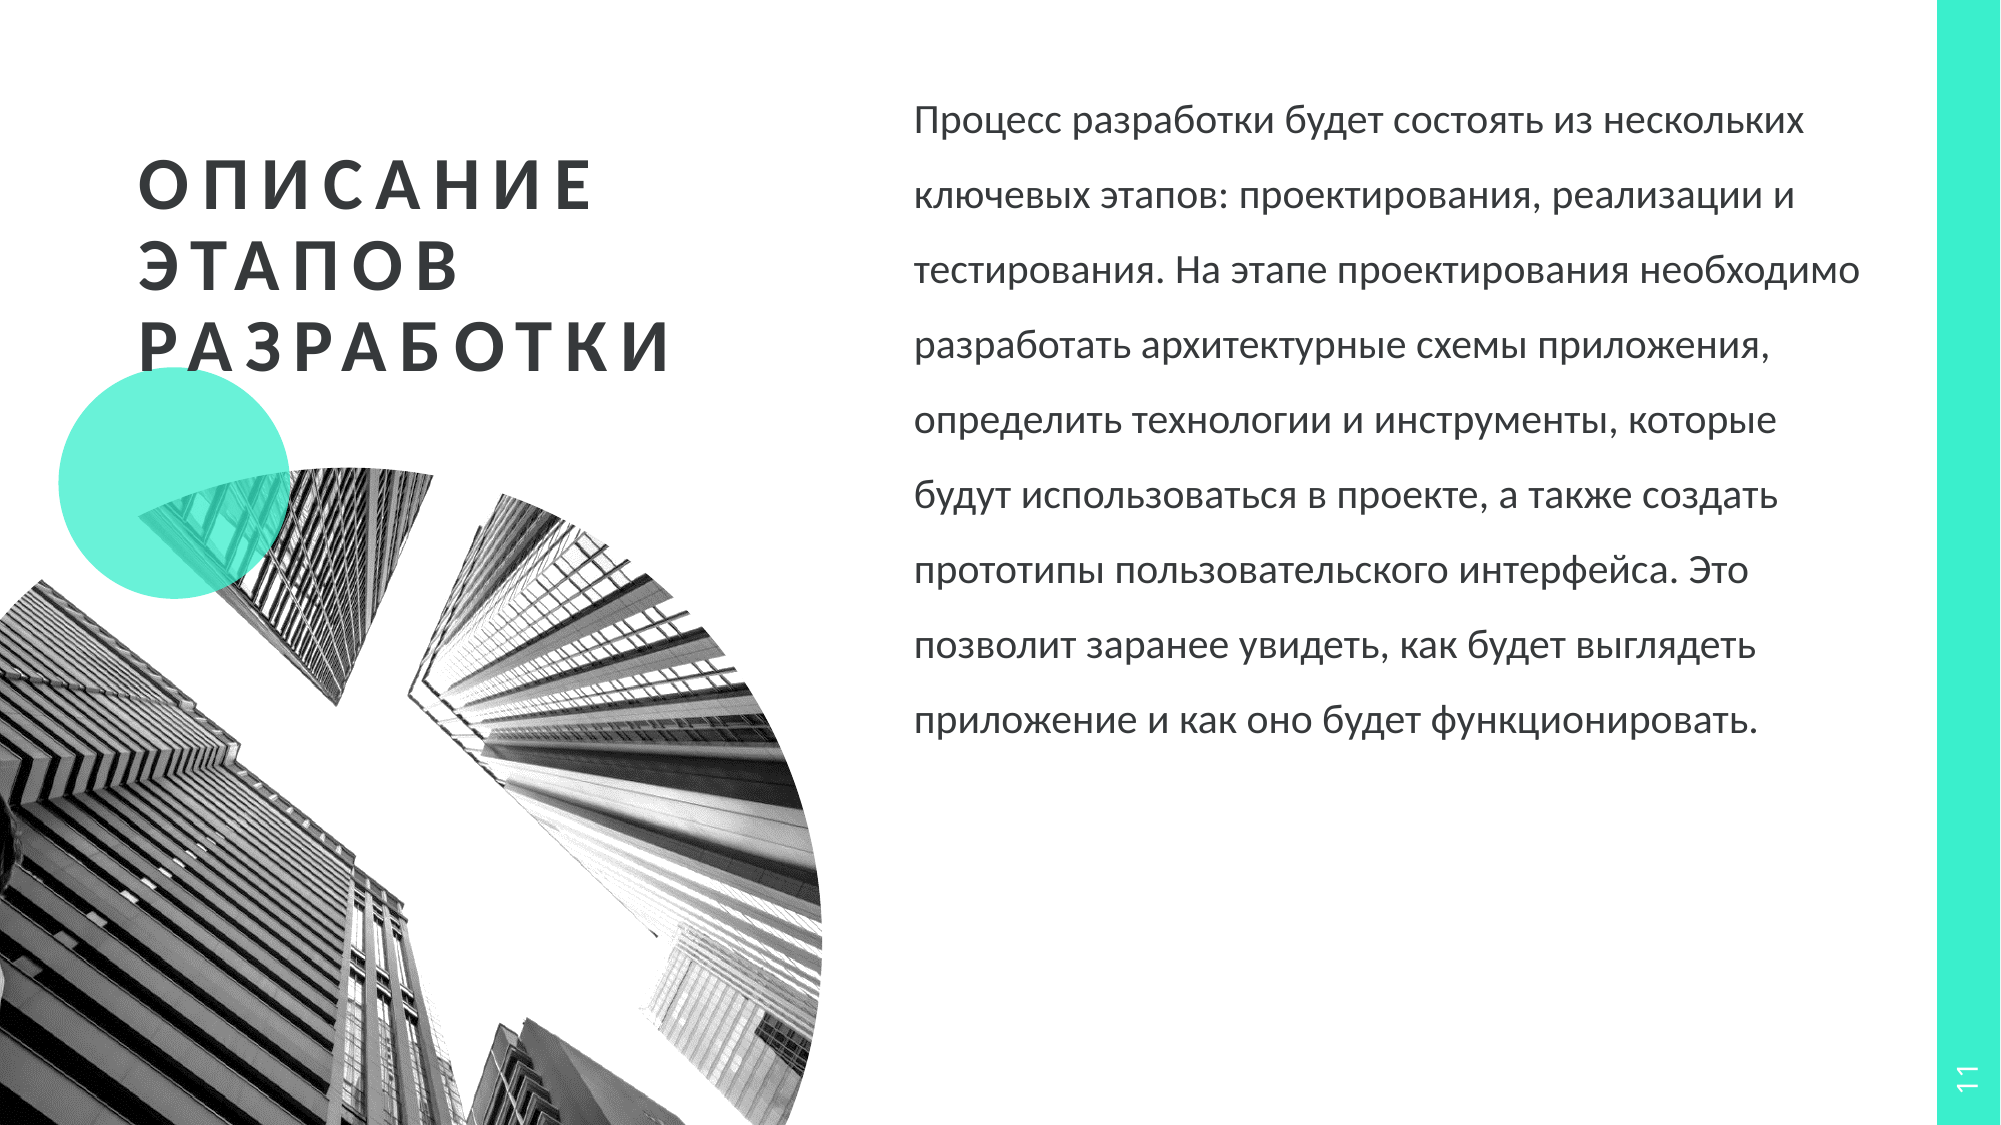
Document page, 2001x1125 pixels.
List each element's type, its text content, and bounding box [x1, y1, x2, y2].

picture [0, 467, 823, 1125]
list Процесс разработки будет состоять из нескольких ключевых этапов: проектирования, реализации и тестирования. На этапе проектирования необходимо разработать архитектурные схемы приложения, определить технологии и инструменты, которые будут использоваться в проекте, а также создать прототипы пользовательского интерфейса. Это позволит заранее увидеть, как будет выглядеть приложение и как оно будет функционировать. [914, 67, 1864, 1063]
footer [1937, 0, 2000, 1032]
title Описание этапов разработки [138, 145, 889, 454]
text_box [1408, 295, 1518, 412]
slide_number 11 [1937, 1032, 2000, 1125]
